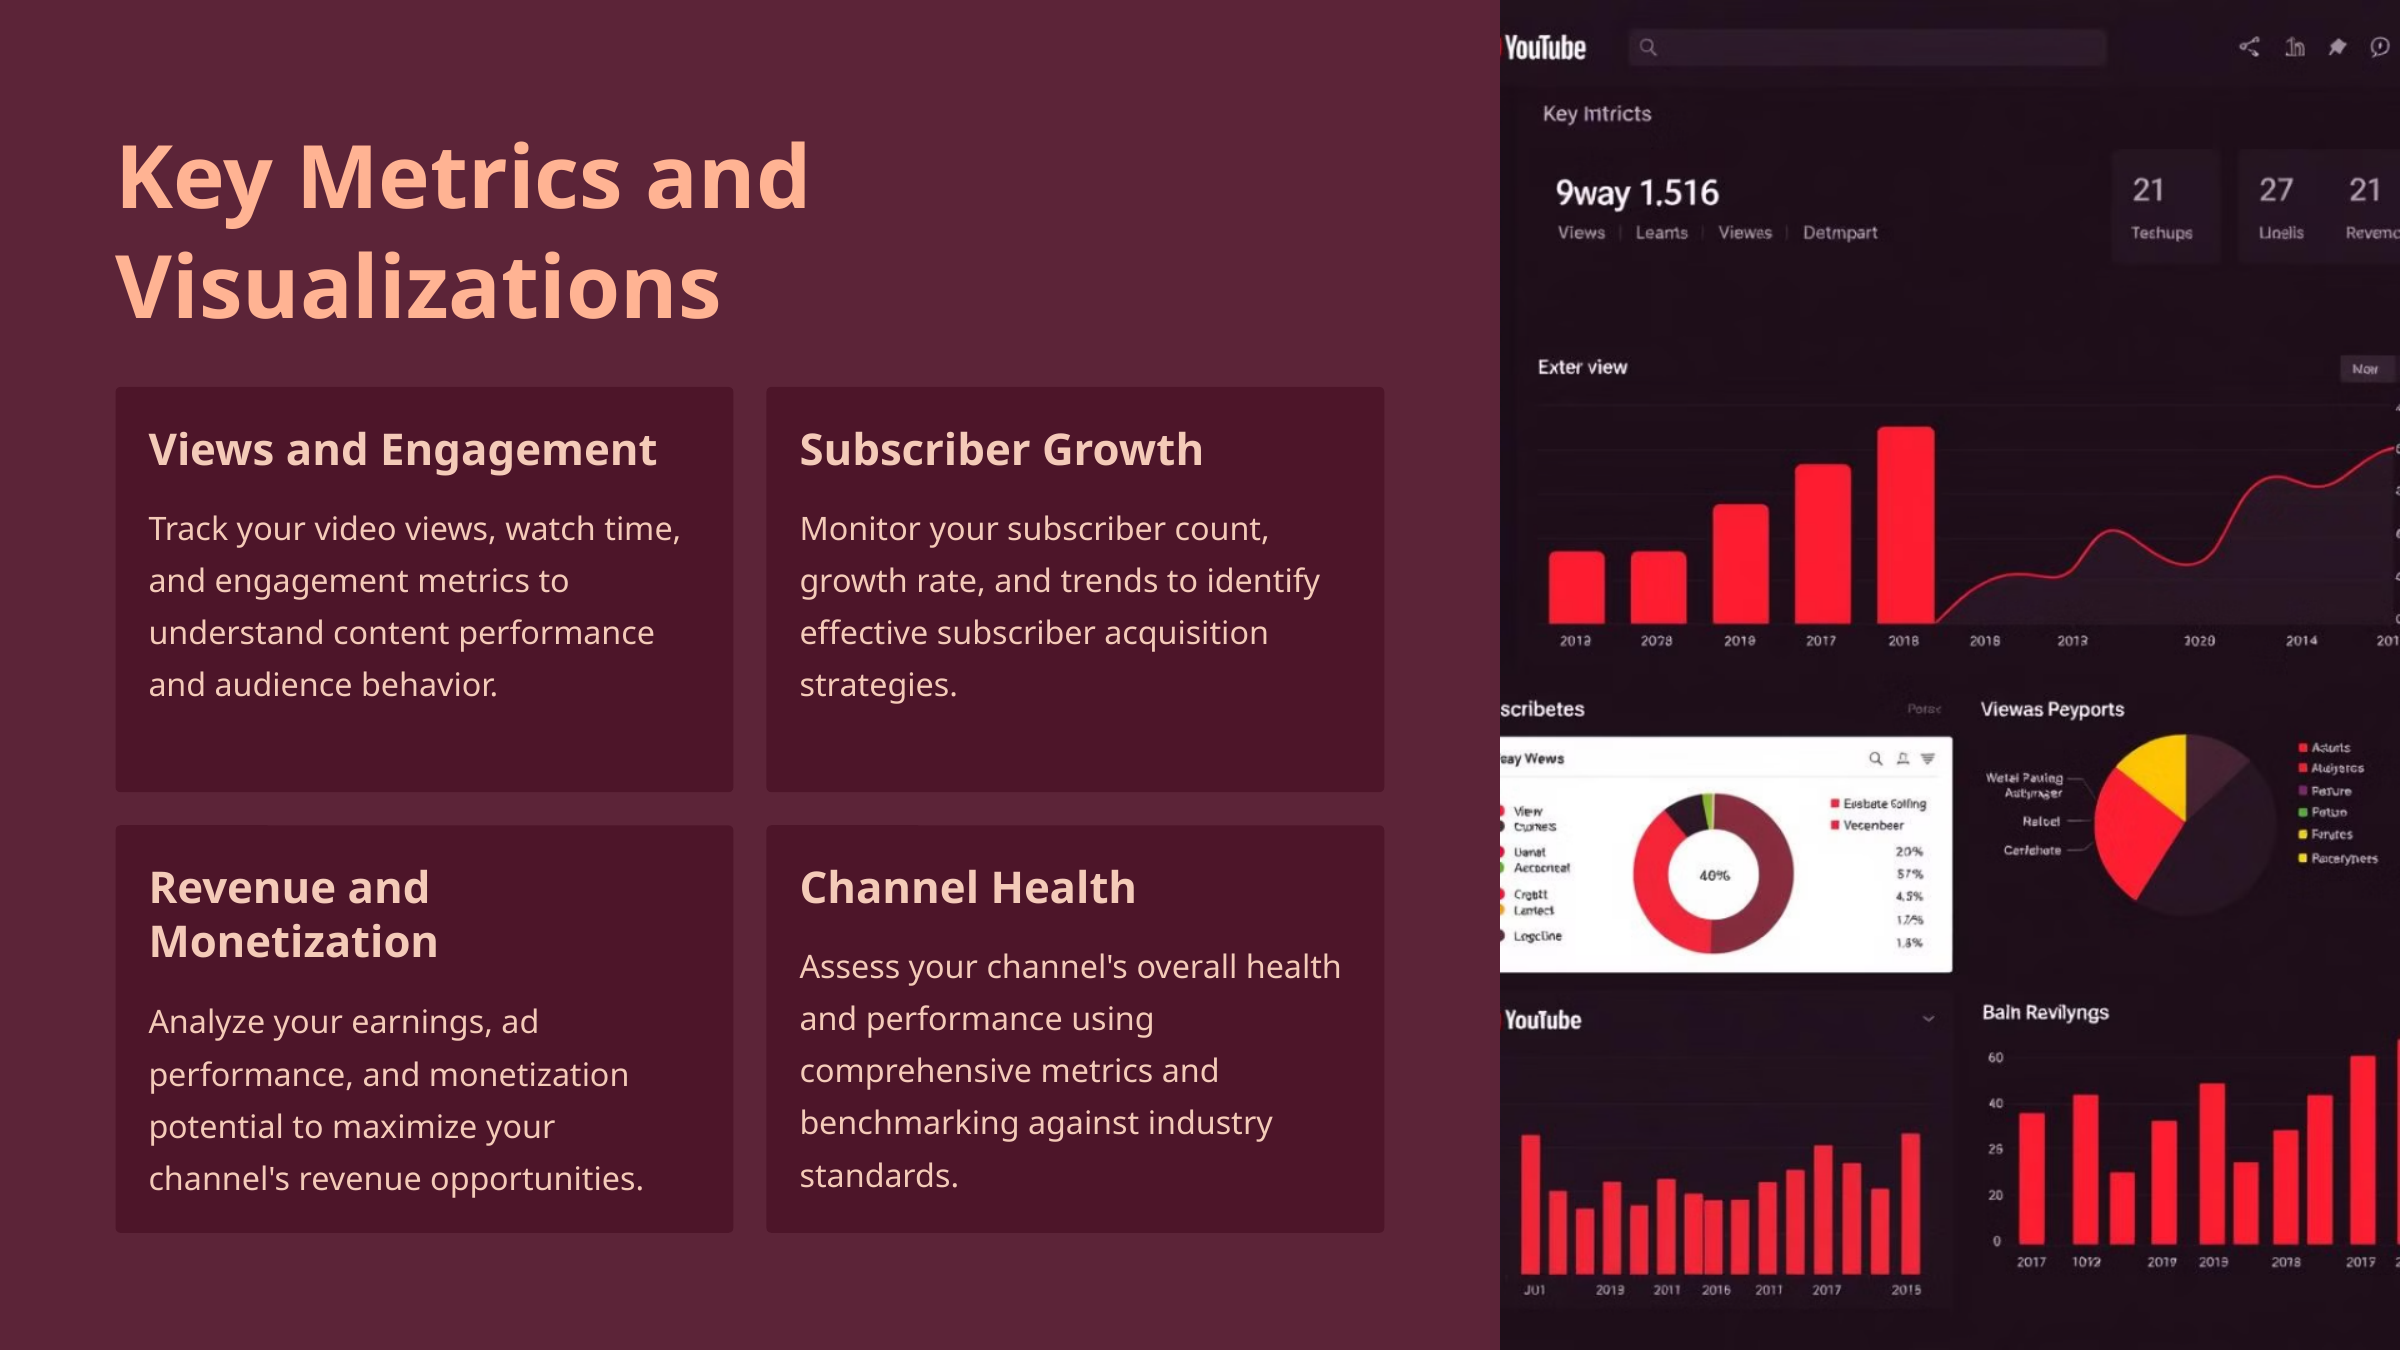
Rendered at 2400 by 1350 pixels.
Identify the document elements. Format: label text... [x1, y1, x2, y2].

picture [1499, 0, 2400, 1350]
text_box Assess your channel's overall health and performance using comprehensive metrics and benchmarking against industry standards. [799, 933, 1352, 1198]
text_box Analyze your earnings, ad performance, and monetization potential to maximize your channel's revenue opportunities. [148, 988, 701, 1200]
text_box Key Metrics and Visualizations [115, 117, 1385, 338]
text_box Track your video views, watch time, and engagement metrics to understand content performance and audience behavior. [148, 494, 701, 760]
text_box [115, 825, 734, 1233]
text_box [115, 386, 734, 793]
text_box [766, 825, 1385, 1233]
text_box Channel Health [799, 858, 1240, 914]
text_box Revenue and Monetization [148, 858, 701, 969]
text_box [766, 386, 1385, 793]
text_box Monitor your subscriber count, growth rate, and trends to identify effective subscriber acquisition strategies. [799, 494, 1352, 707]
text_box Subscriber Growth [799, 420, 1240, 476]
text_box Views and Engagement [148, 420, 637, 476]
